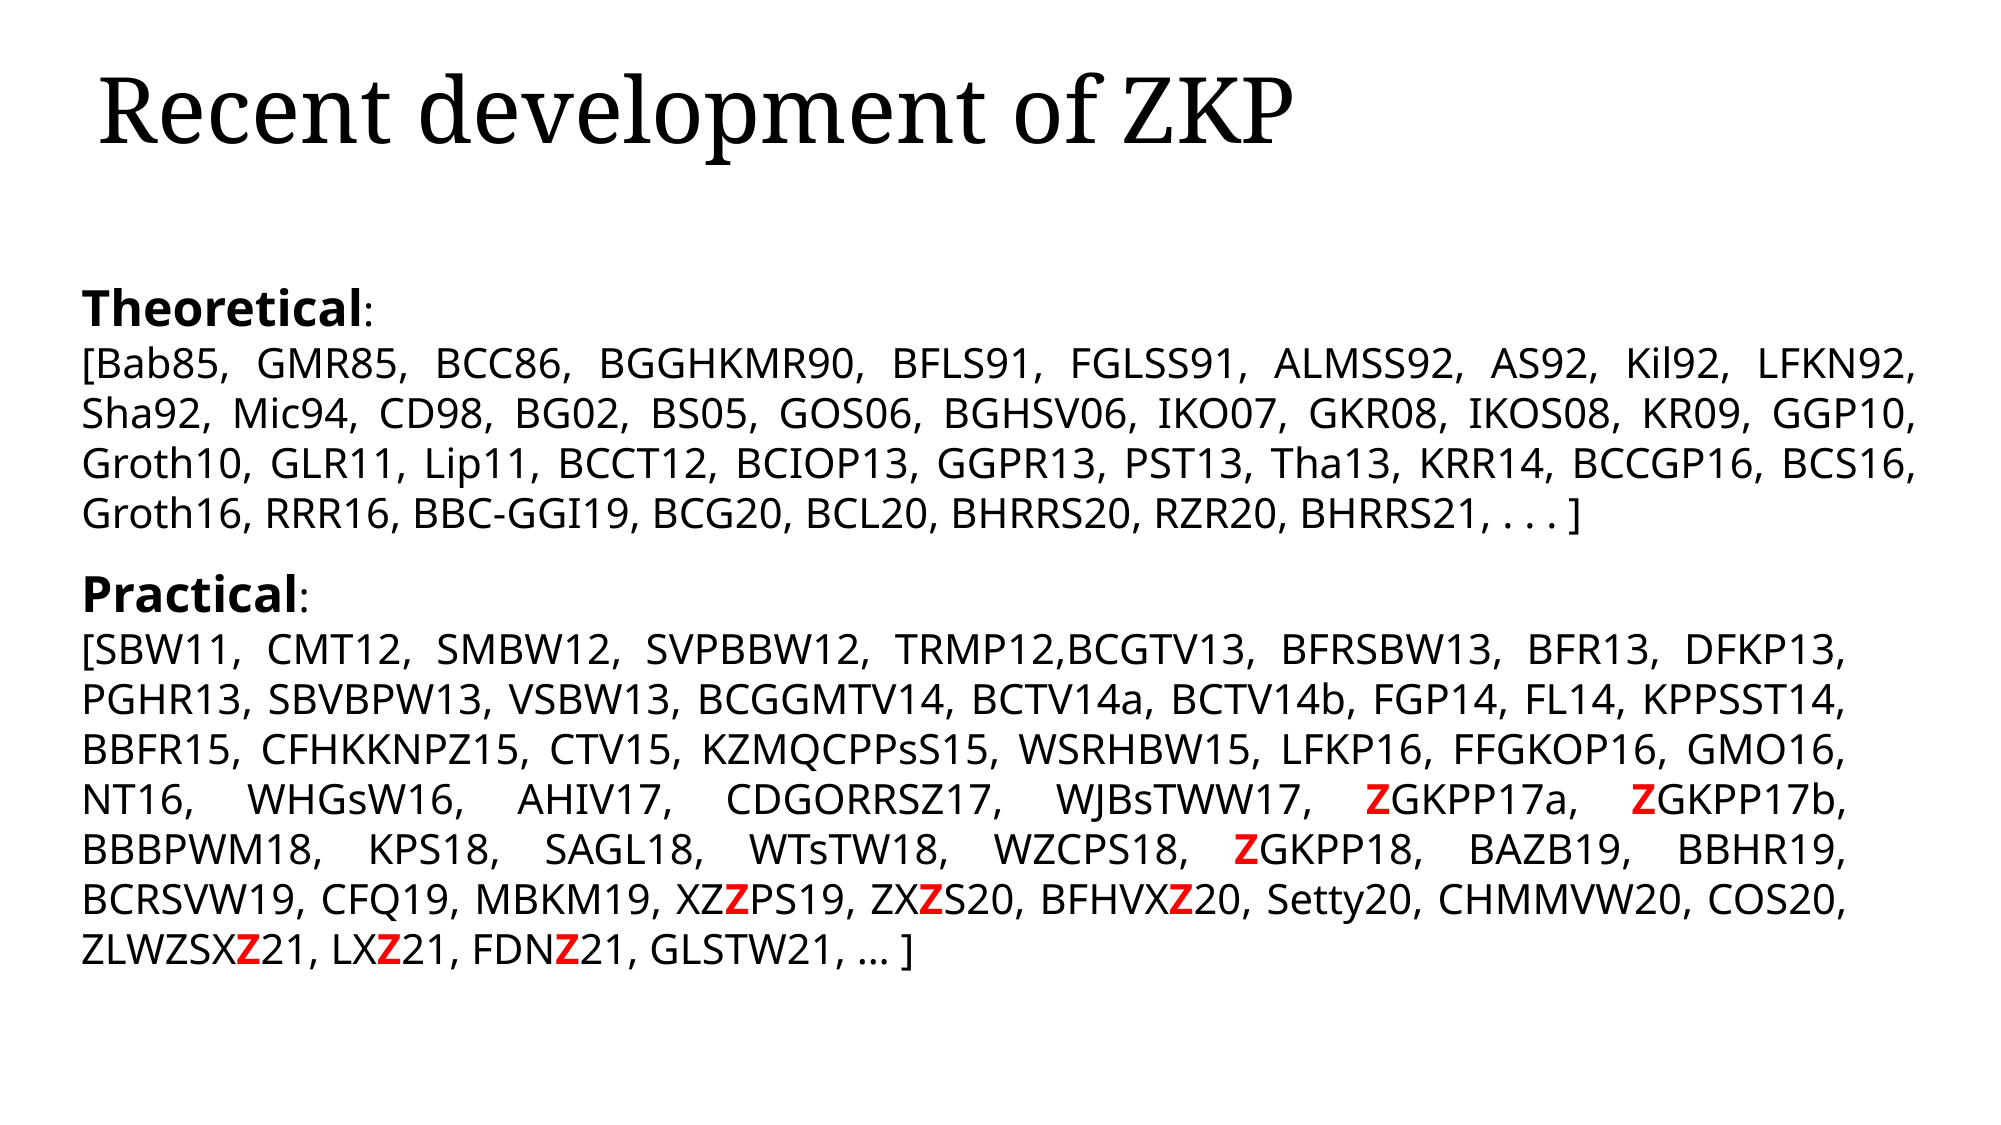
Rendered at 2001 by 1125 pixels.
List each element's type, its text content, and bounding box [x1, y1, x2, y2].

text_box Practical: [SBW11, CMT12, SMBW12, SVPBBW12, TRMP12,BCGTV13, BFRSBW13, BFR13, DFKP13, PGHR13, SBVBPW13, VSBW13, BCGGMTV14, BCTV14a, BCTV14b, FGP14, FL14, KPPSST14, BBFR15, CFHKKNPZ15, CTV15, KZMQCPPsS15, WSRHBW15, LFKP16, FFGKOP16, GMO16, NT16, WHGsW16, AHIV17, CDGORRSZ17, WJBsTWW17, ZGKPP17a, ZGKPP17b, BBBPWM18, KPS18, SAGL18, WTsTW18, WZCPS18, ZGKPP18, BAZB19, BBHR19, BCRSVW19, CFQ19, MBKM19, XZZPS19, ZXZS20, BFHVXZ20, Setty20, CHMMVW20, COS20, ZLWZSXZ21, LXZ21, FDNZ21, GLSTW21, … ] [66, 555, 1863, 981]
text_box Theoretical: [Bab85, GMR85, BCC86, BGGHKMR90, BFLS91, FGLSS91, ALMSS92, AS92, Kil92, LFKN92, Sha92, Mic94, CD98, BG02, BS05, GOS06, BGHSV06, IKO07, GKR08, IKOS08, KR09, GGP10, Groth10, GLR11, Lip11, BCCT12, BCIOP13, GGPR13, PST13, Tha13, KRR14, BCCGP16, BCS16, Groth16, RRR16, BBC-GGI19, BCG20, BCL20, BHRRS20, RZR20, BHRRS21, . . . ] [66, 269, 1934, 545]
title Recent development of ZKP [82, 22, 1863, 205]
